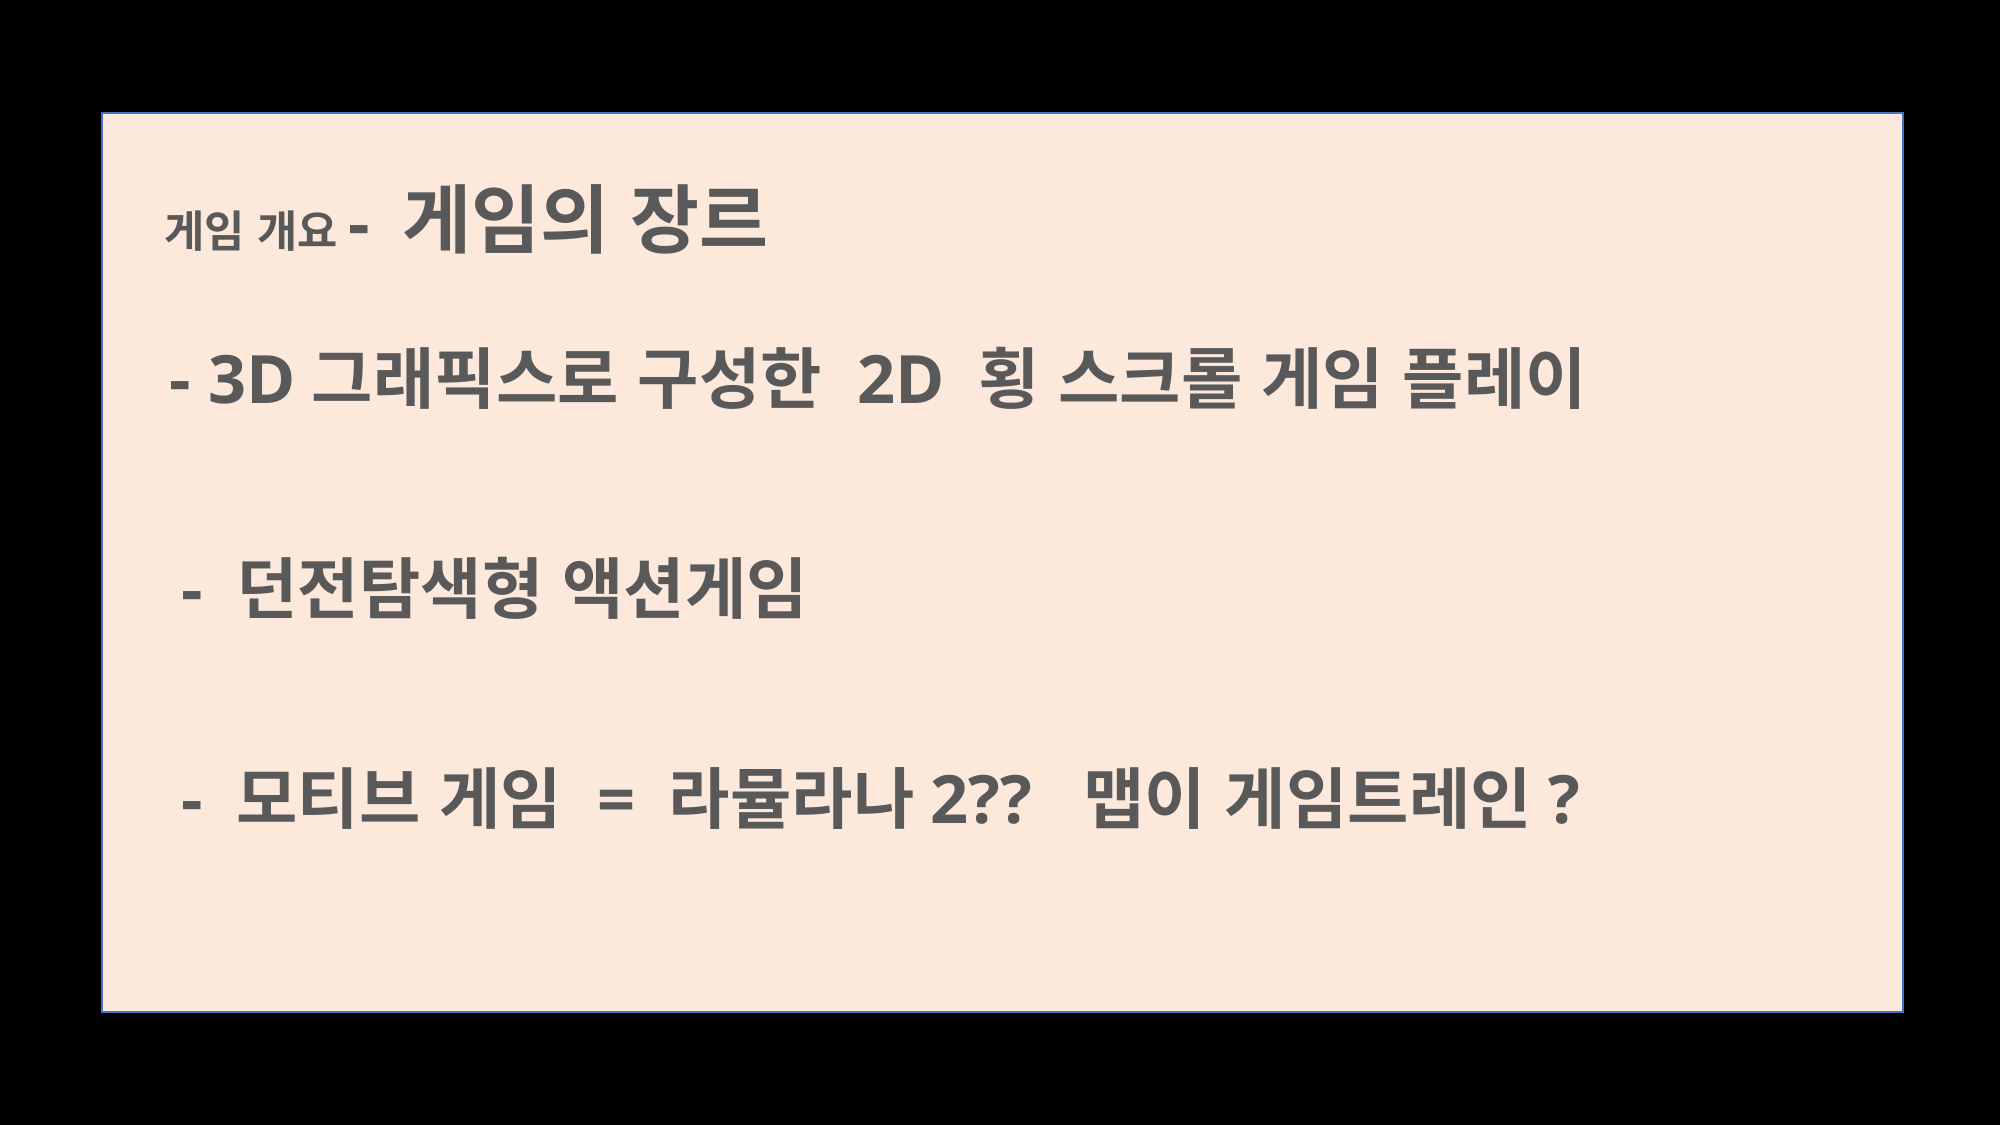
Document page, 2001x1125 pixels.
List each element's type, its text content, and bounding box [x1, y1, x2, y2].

text_box [0, 0, 2000, 1125]
text_box 게임 개요- 게임의 장르 [149, 164, 1327, 270]
text_box - 3D그래픽스로 구성한 2D 횡 스크롤 게임 플레이 [137, 329, 1781, 425]
text_box - 던전탐색형 액션게임 [149, 538, 1412, 634]
text_box [101, 112, 1904, 1013]
text_box - 모티브 게임 = 라뮬라나2?? 맵이 게임트레인? [149, 748, 1691, 844]
